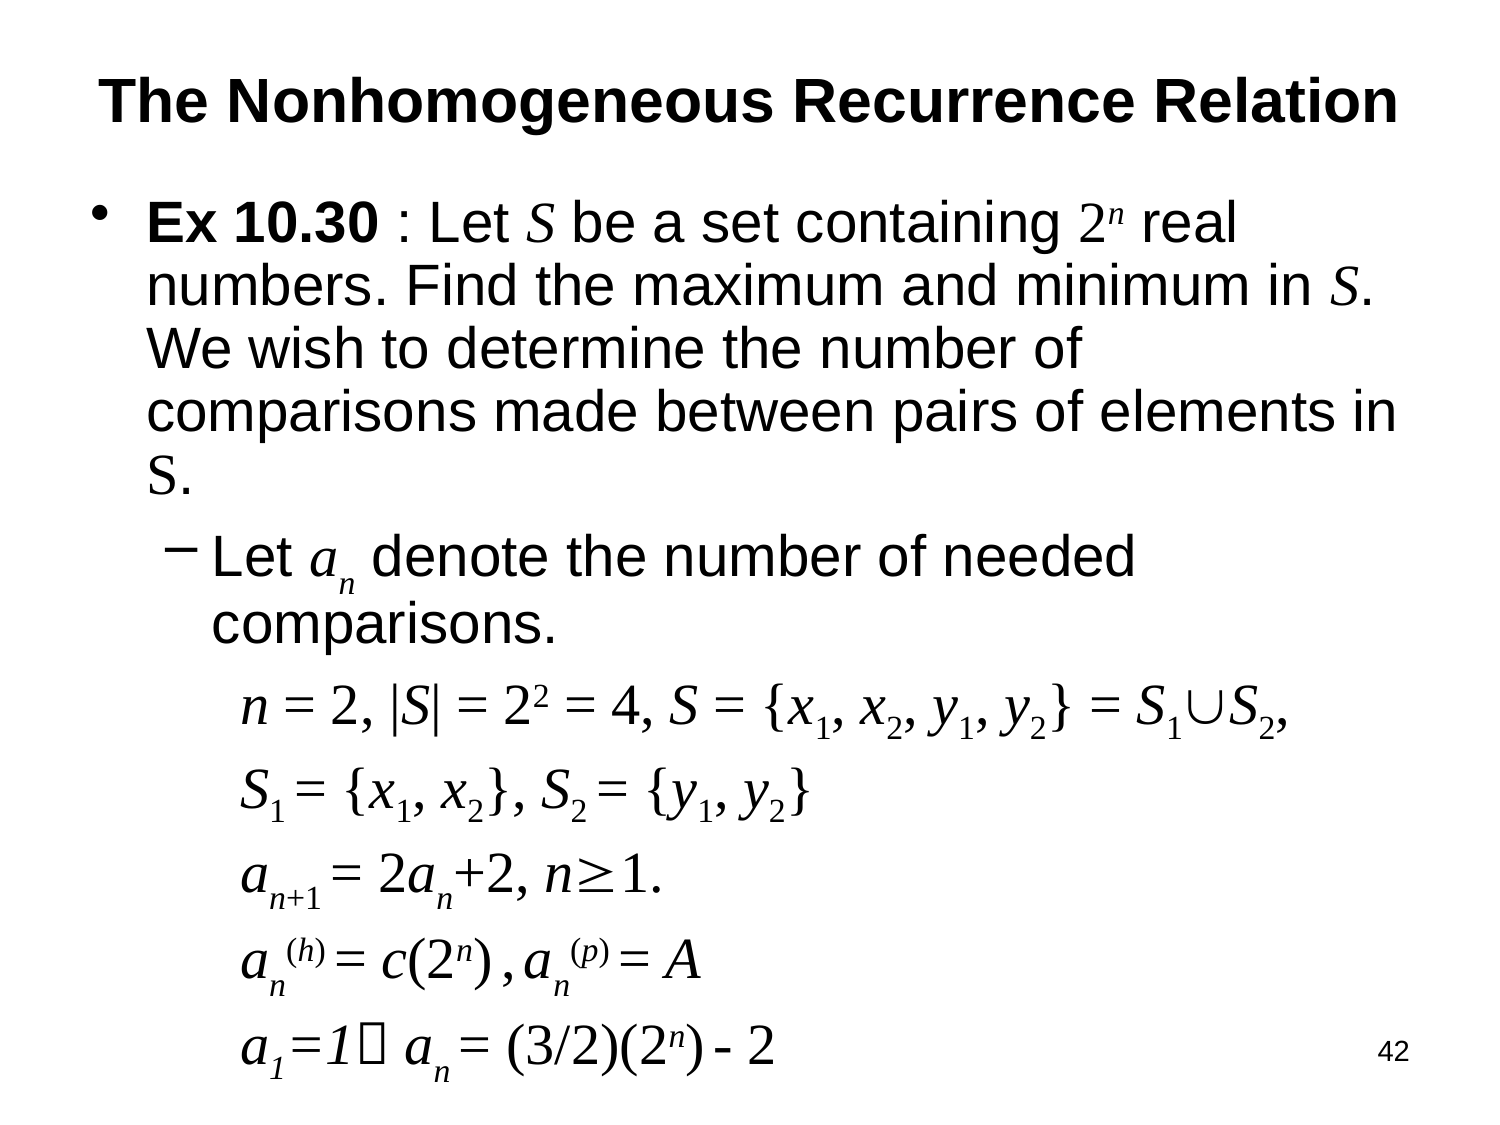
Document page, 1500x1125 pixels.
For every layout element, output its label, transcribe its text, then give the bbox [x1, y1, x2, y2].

slide_number 42 [1074, 1024, 1425, 1103]
list Ex 10.30 : Let S be a set containing 2n real numbers. Find the maximum and minimum in S. We wish to determine the number of comparisons made between pairs of elements in S. Let an denote the number of needed comparisons. n = 2, |S| = 22 = 4, S = {x1, x2, y1, y2} = S1S2, S1 = {x1, x2}, S2 = {y1, y2} an+1 = 2an+2, n1. an(h) = c(2n) , an(p) = A a1=1 an = (3/2)(2n) - 2 [75, 184, 1425, 1005]
title The Nonhomogeneous Recurrence Relation [75, 45, 1425, 149]
